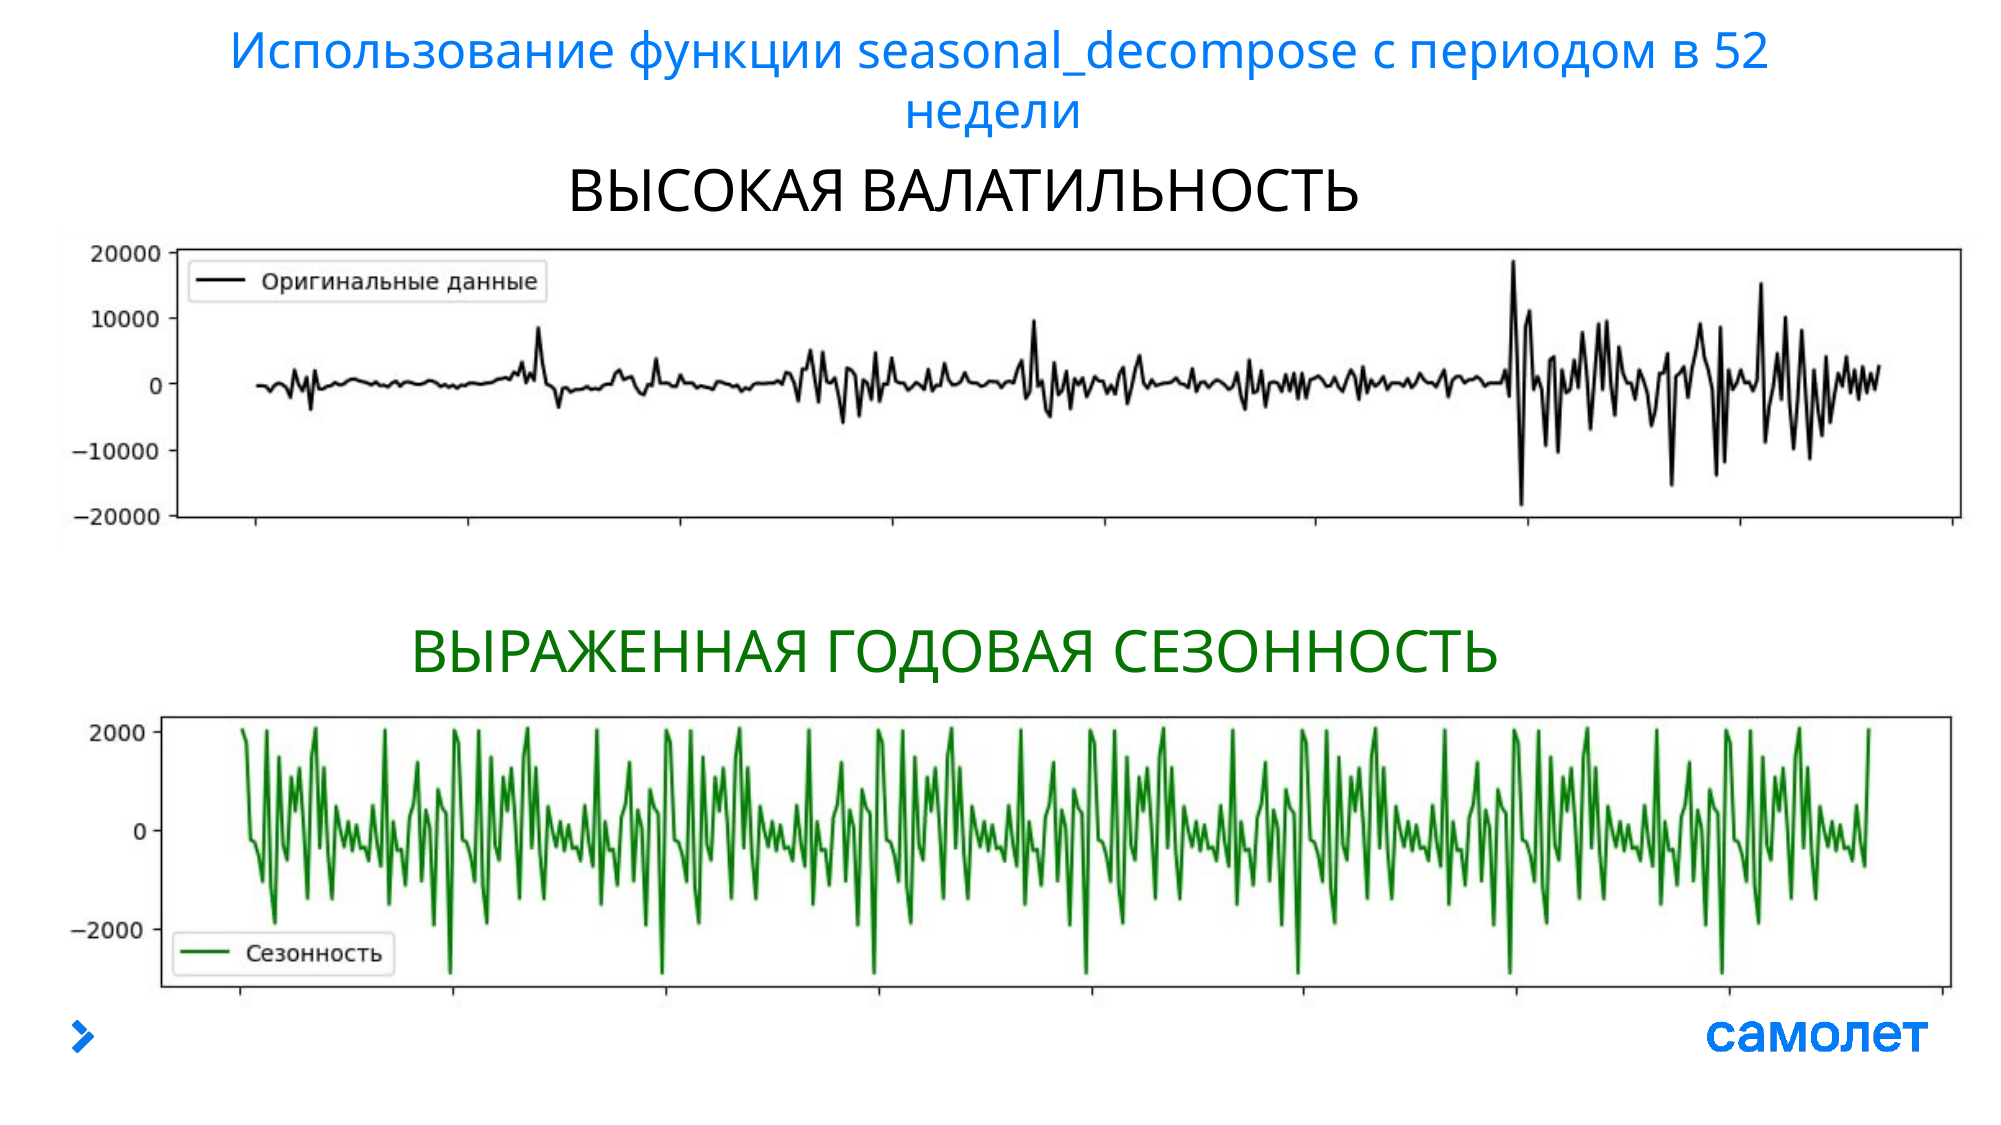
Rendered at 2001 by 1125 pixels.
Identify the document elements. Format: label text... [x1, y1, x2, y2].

picture [1707, 1021, 1928, 1052]
picture [56, 231, 1980, 549]
picture [42, 692, 1980, 1016]
text_box ВЫРАЖЕННАЯ ГОДОВАЯ СЕЗОННОСТЬ [395, 606, 1568, 692]
picture [72, 1020, 94, 1053]
text_box ВЫСОКАЯ ВАЛАТИЛЬНОСТЬ [553, 146, 1469, 231]
text_box Использование функции seasonal_decompose с периодом в 52 недели [183, 10, 1817, 146]
